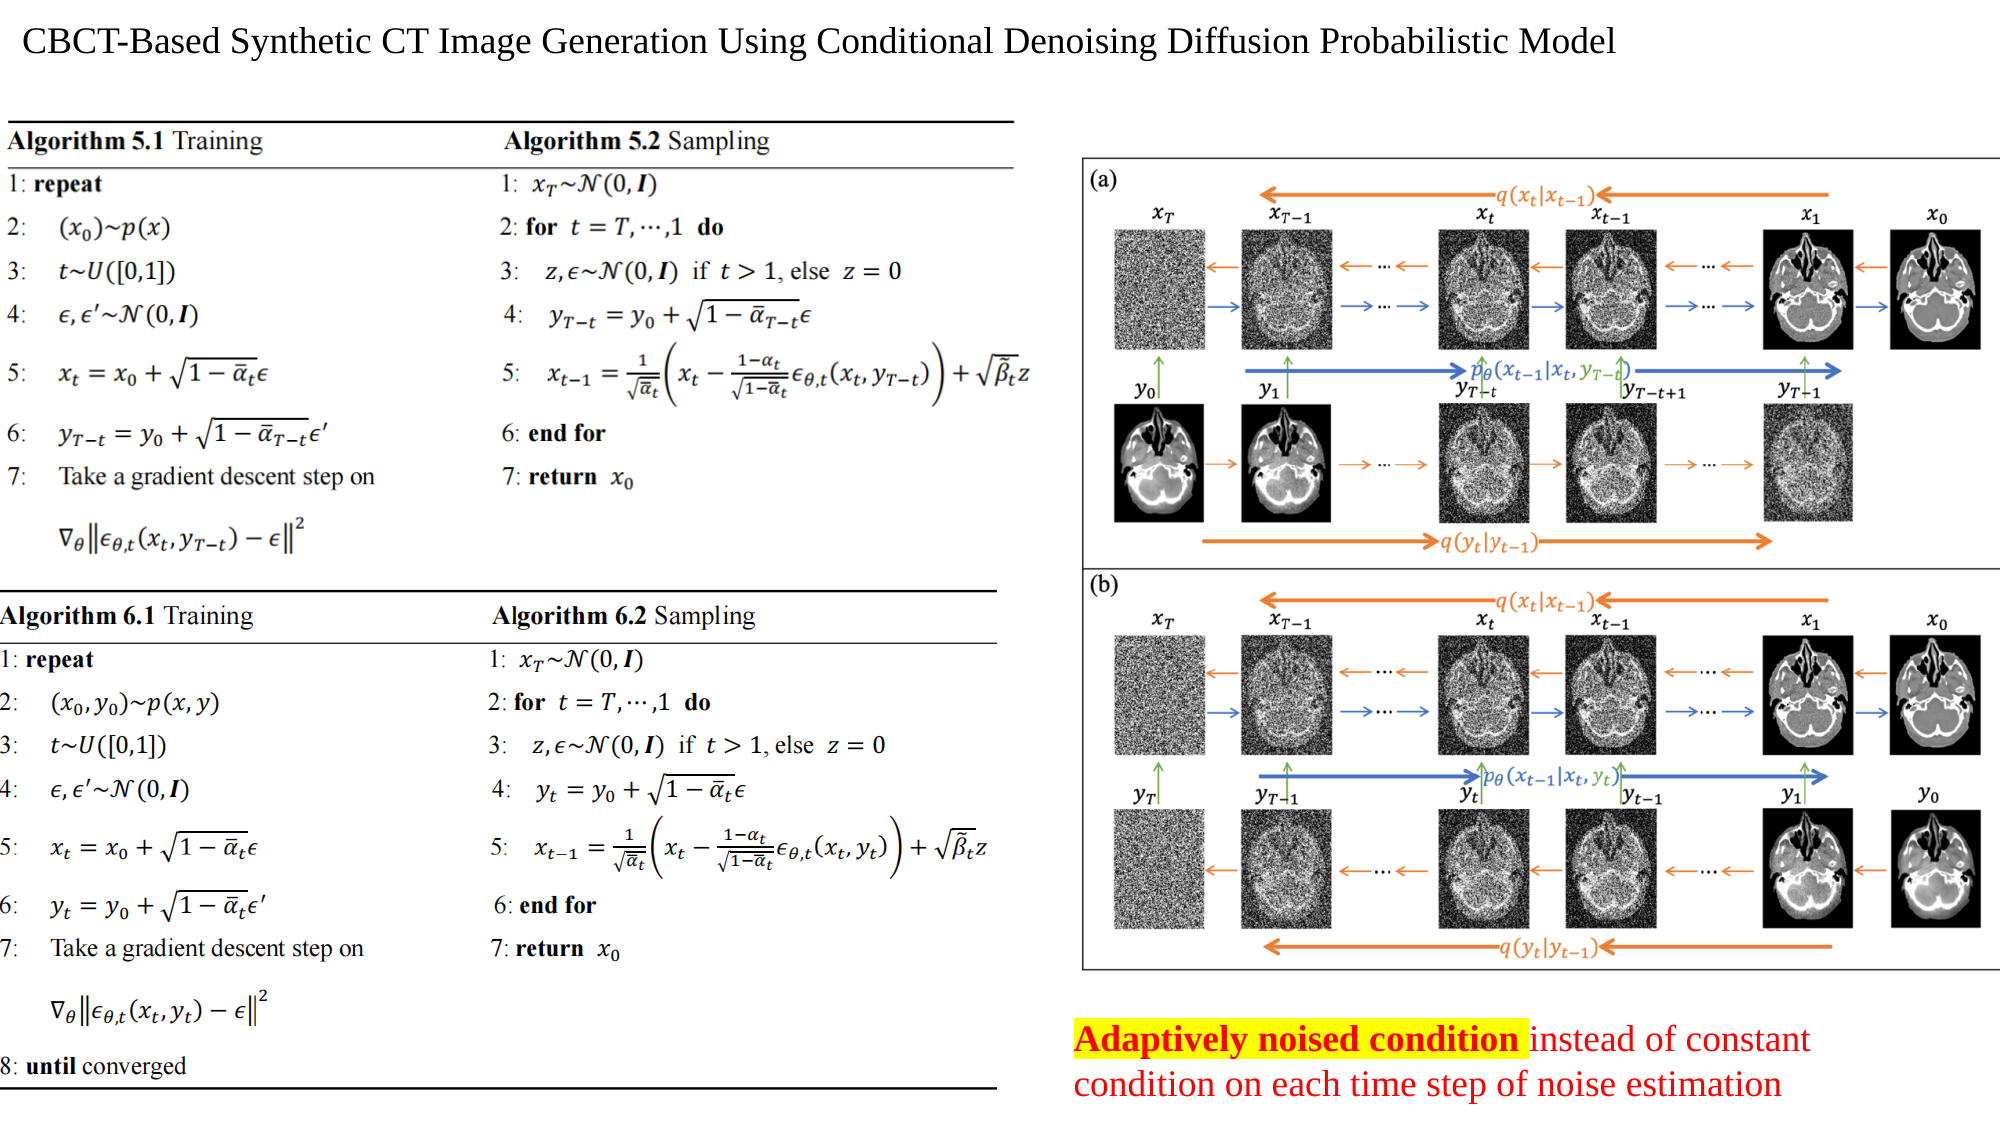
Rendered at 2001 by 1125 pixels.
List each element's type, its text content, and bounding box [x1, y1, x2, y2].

picture [0, 118, 1073, 1122]
picture [1078, 156, 2000, 979]
text_box Adaptively noised condition instead of constant condition on each time step of noise estimation [1058, 1006, 1964, 1111]
text_box CBCT-Based Synthetic CT Image Generation Using Conditional Denoising Diffusion Probabilistic Model [7, 8, 1881, 69]
